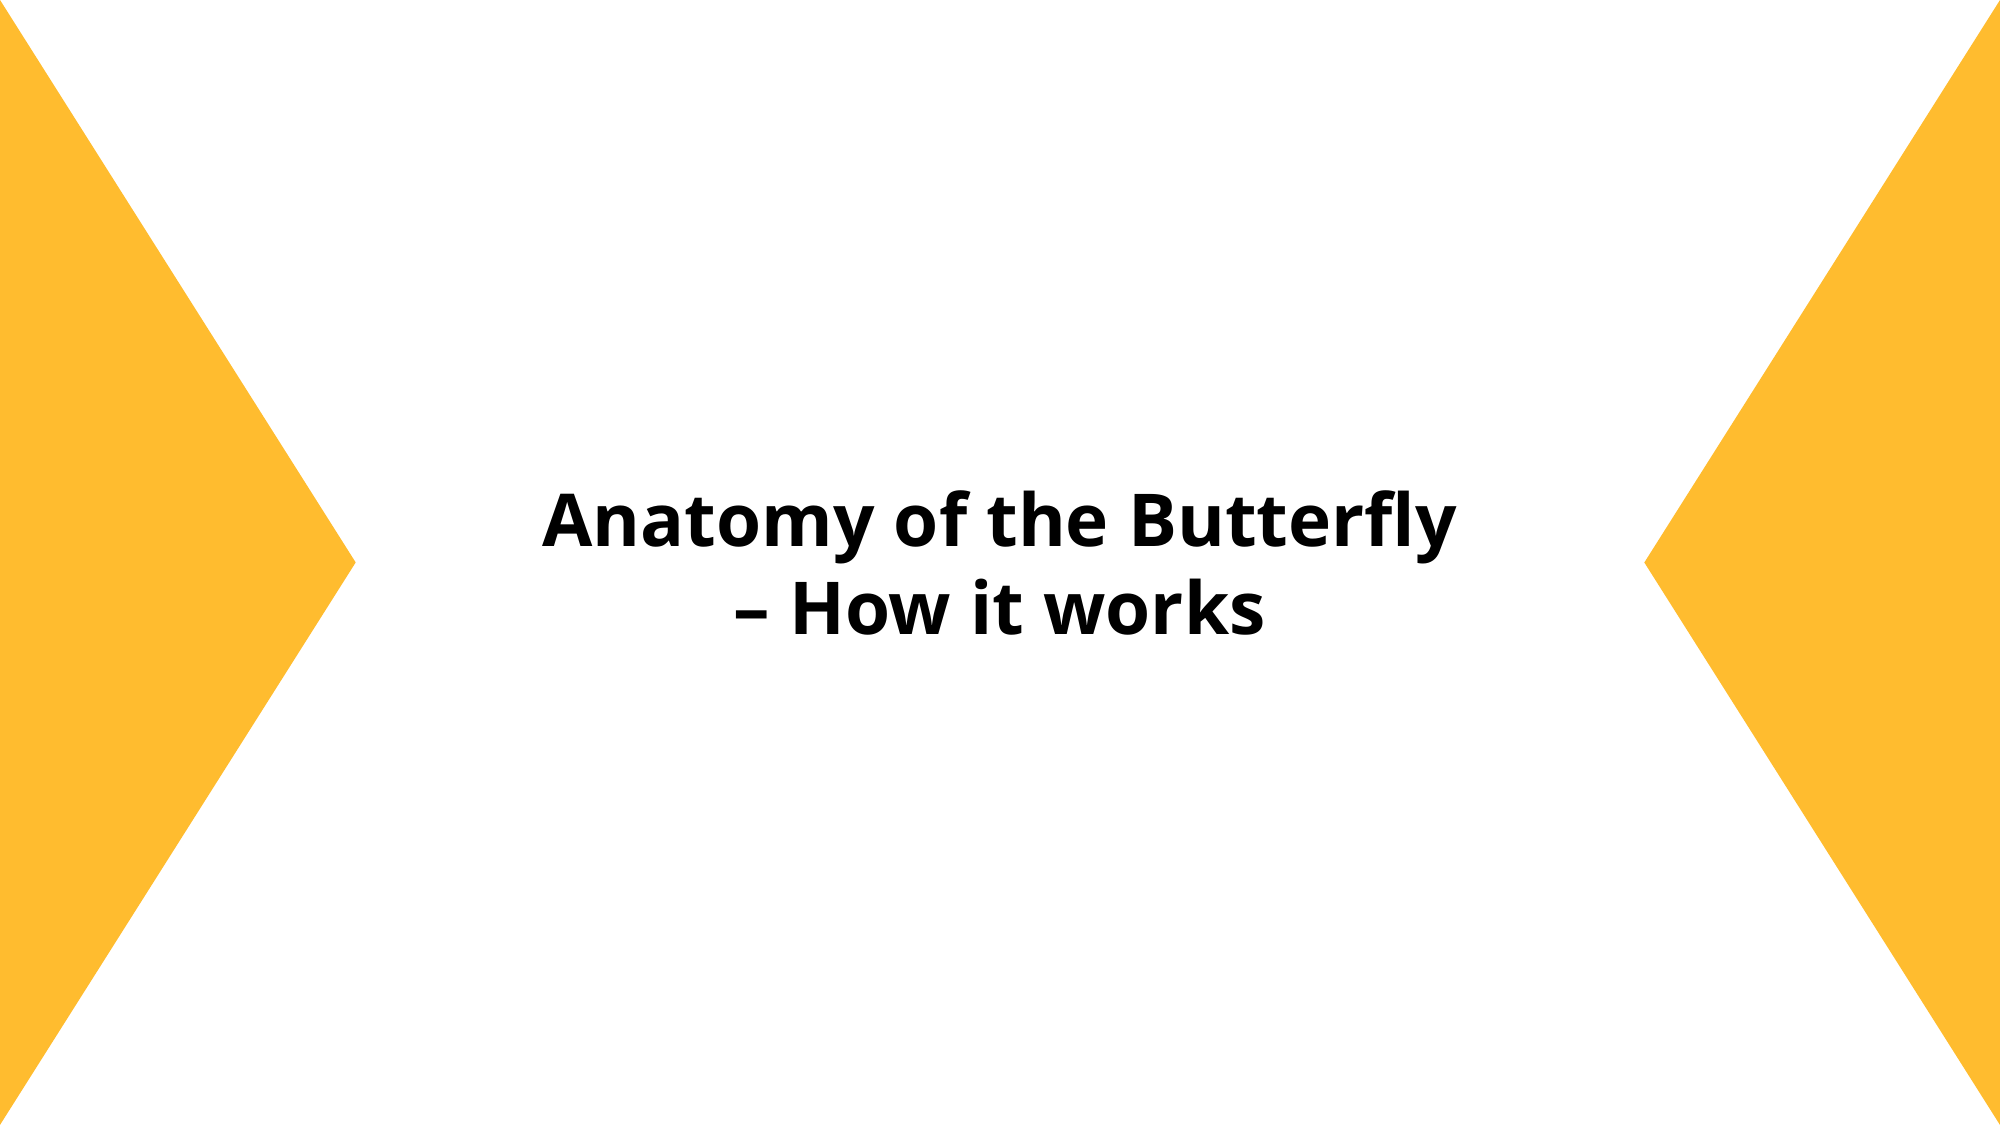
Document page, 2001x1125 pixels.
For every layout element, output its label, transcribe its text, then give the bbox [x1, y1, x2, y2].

text_box [1643, 0, 2000, 1125]
text_box Anatomy of the Butterfly – How it works [517, 466, 1483, 657]
text_box [0, 0, 357, 1125]
